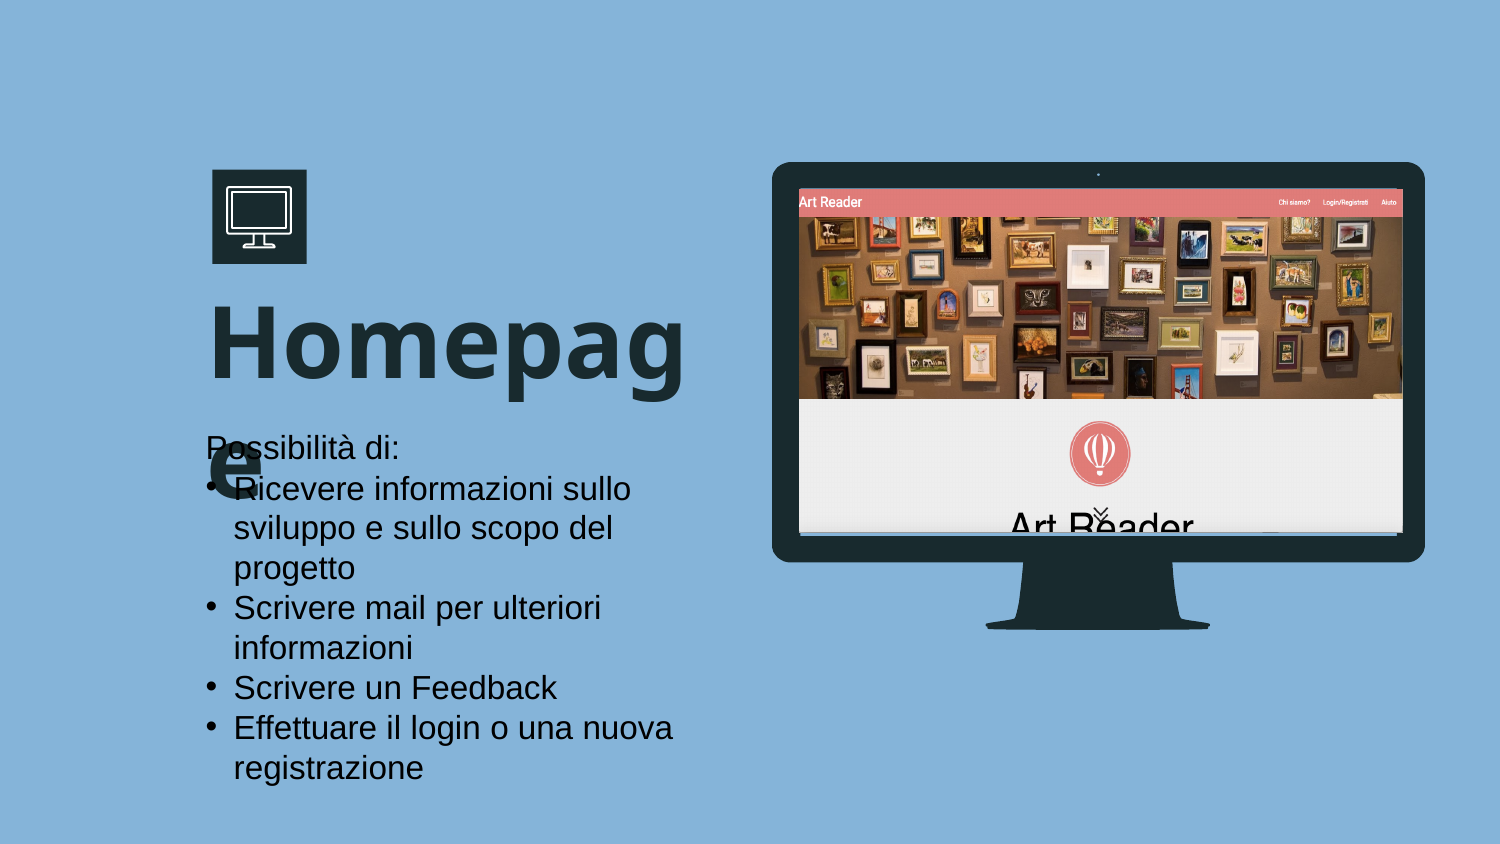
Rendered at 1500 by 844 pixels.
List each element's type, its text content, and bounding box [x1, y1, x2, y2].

text_box [772, 162, 1425, 630]
title Homepage [190, 263, 757, 409]
text_box [799, 162, 1379, 188]
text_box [226, 186, 292, 248]
picture [799, 189, 1404, 534]
text_box Possibilità di: Ricevere informazioni sullo sviluppo e sullo scopo del progetto Scrivere mail per ulteriori informazioni Scrivere un Feedback Effettuare il login o una nuova registrazione [190, 419, 700, 794]
